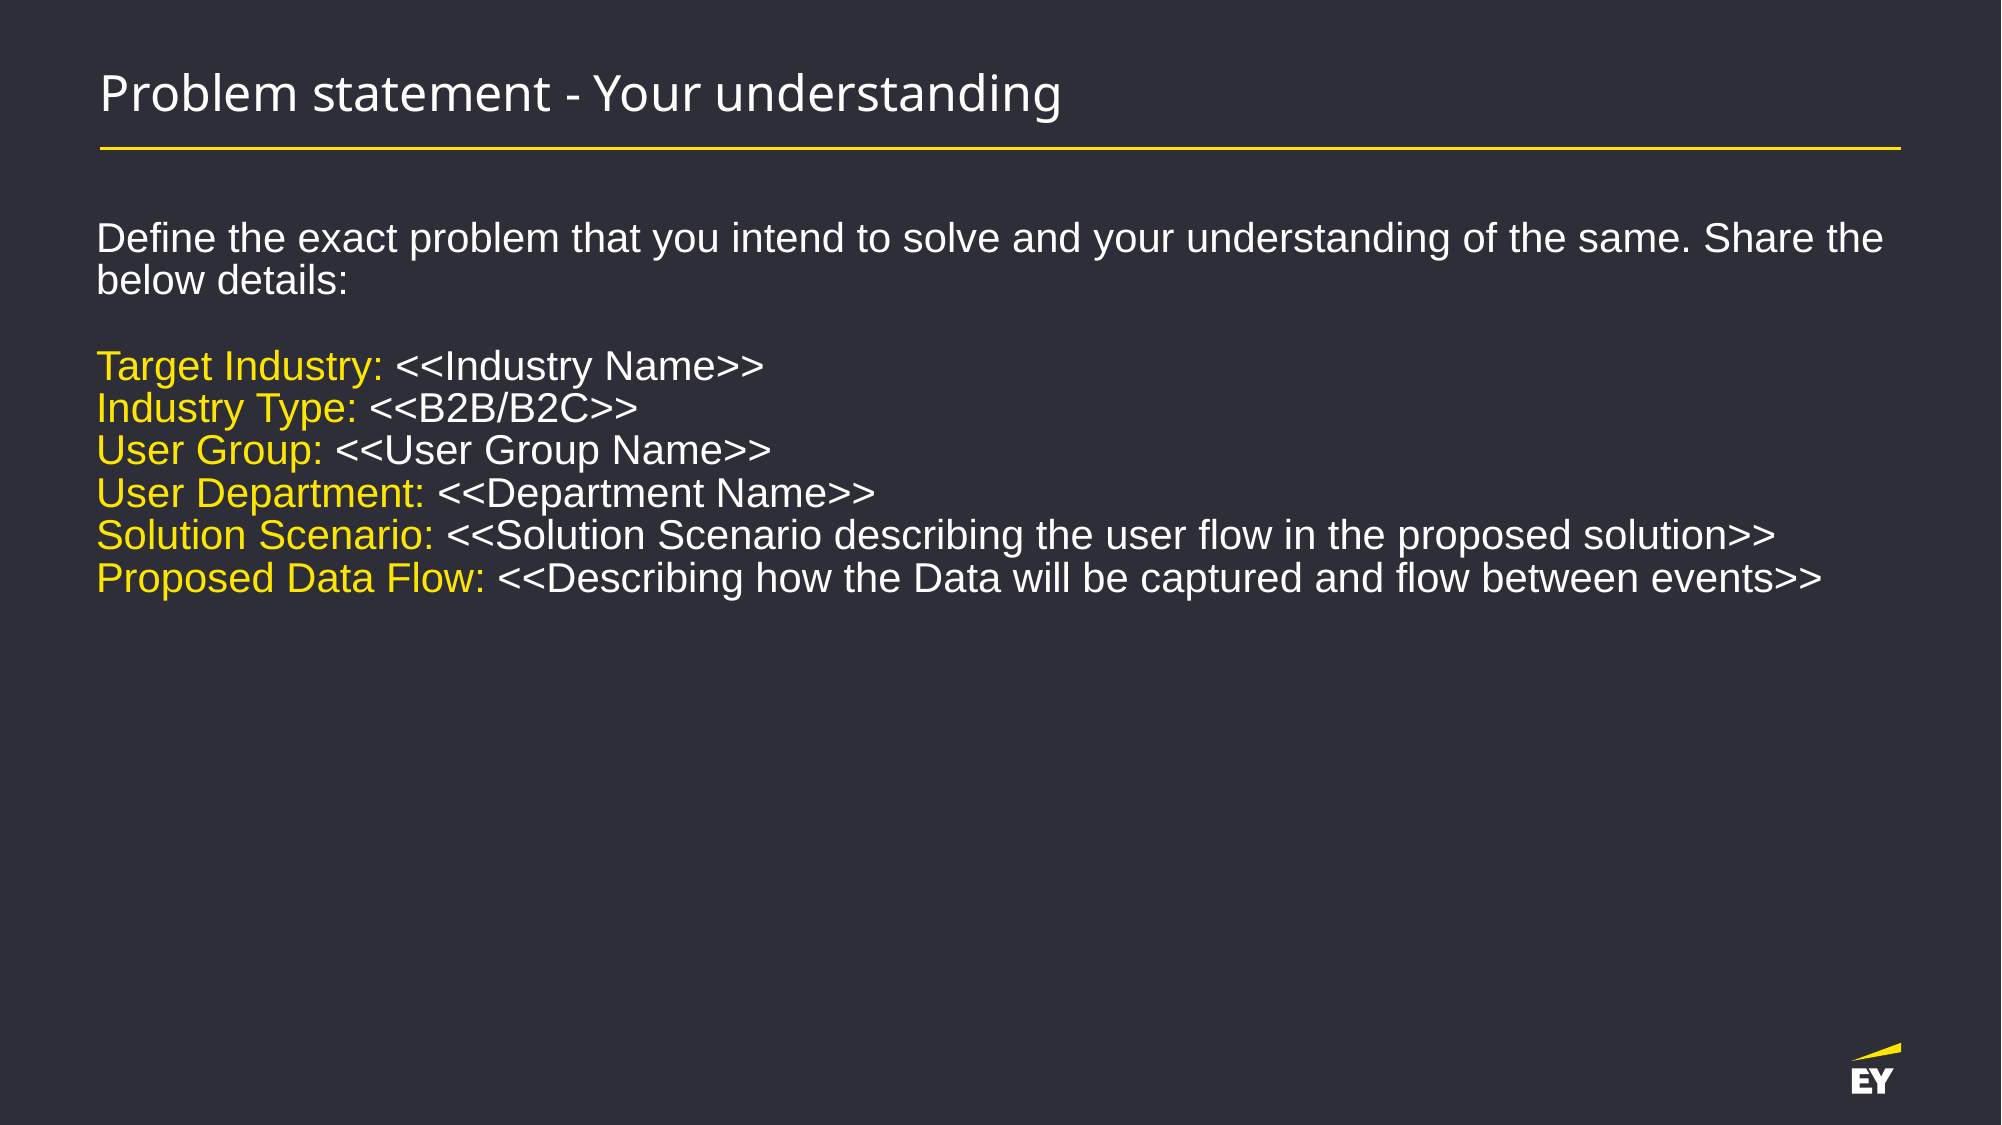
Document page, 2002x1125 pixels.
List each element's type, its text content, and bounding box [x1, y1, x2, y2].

text_box Define the exact problem that you intend to solve and your understanding of the same. Share the below details: Target Industry: <<Industry Name>> Industry Type: <<B2B/B2C>> User Group: <<User Group Name>> User Department: <<Department Name>> Solution Scenario: <<Solution Scenario describing the user flow in the proposed solution>> Proposed Data Flow: <<Describing how the Data will be captured and flow between events>> [81, 211, 1902, 642]
title Problem statement - Your understanding [100, 48, 2001, 146]
